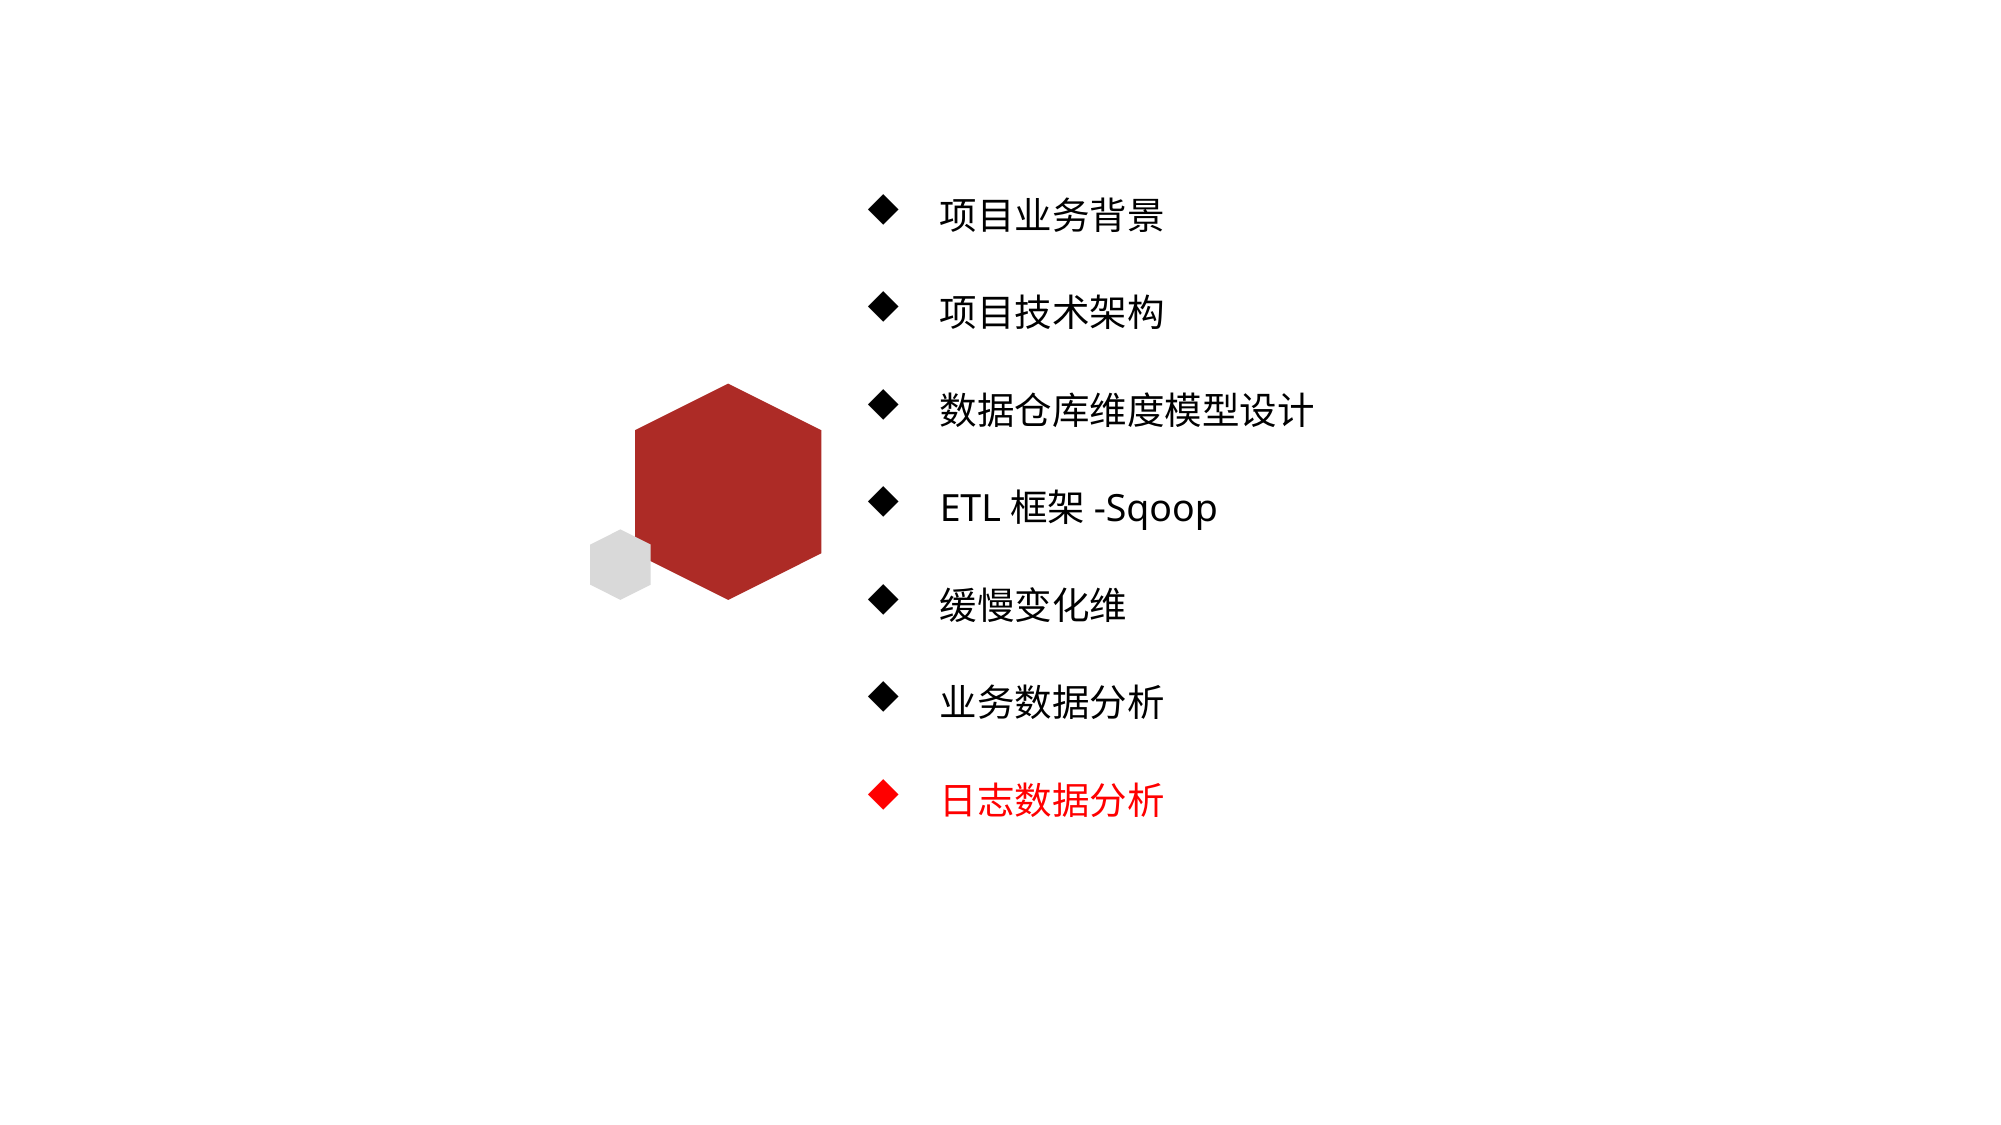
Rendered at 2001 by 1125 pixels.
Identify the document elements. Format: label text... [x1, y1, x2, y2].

list 项目业务背景 项目技术架构 数据仓库维度模型设计 ETL框架-Sqoop 缓慢变化维 业务数据分析 日志数据分析 [850, 18, 1830, 951]
